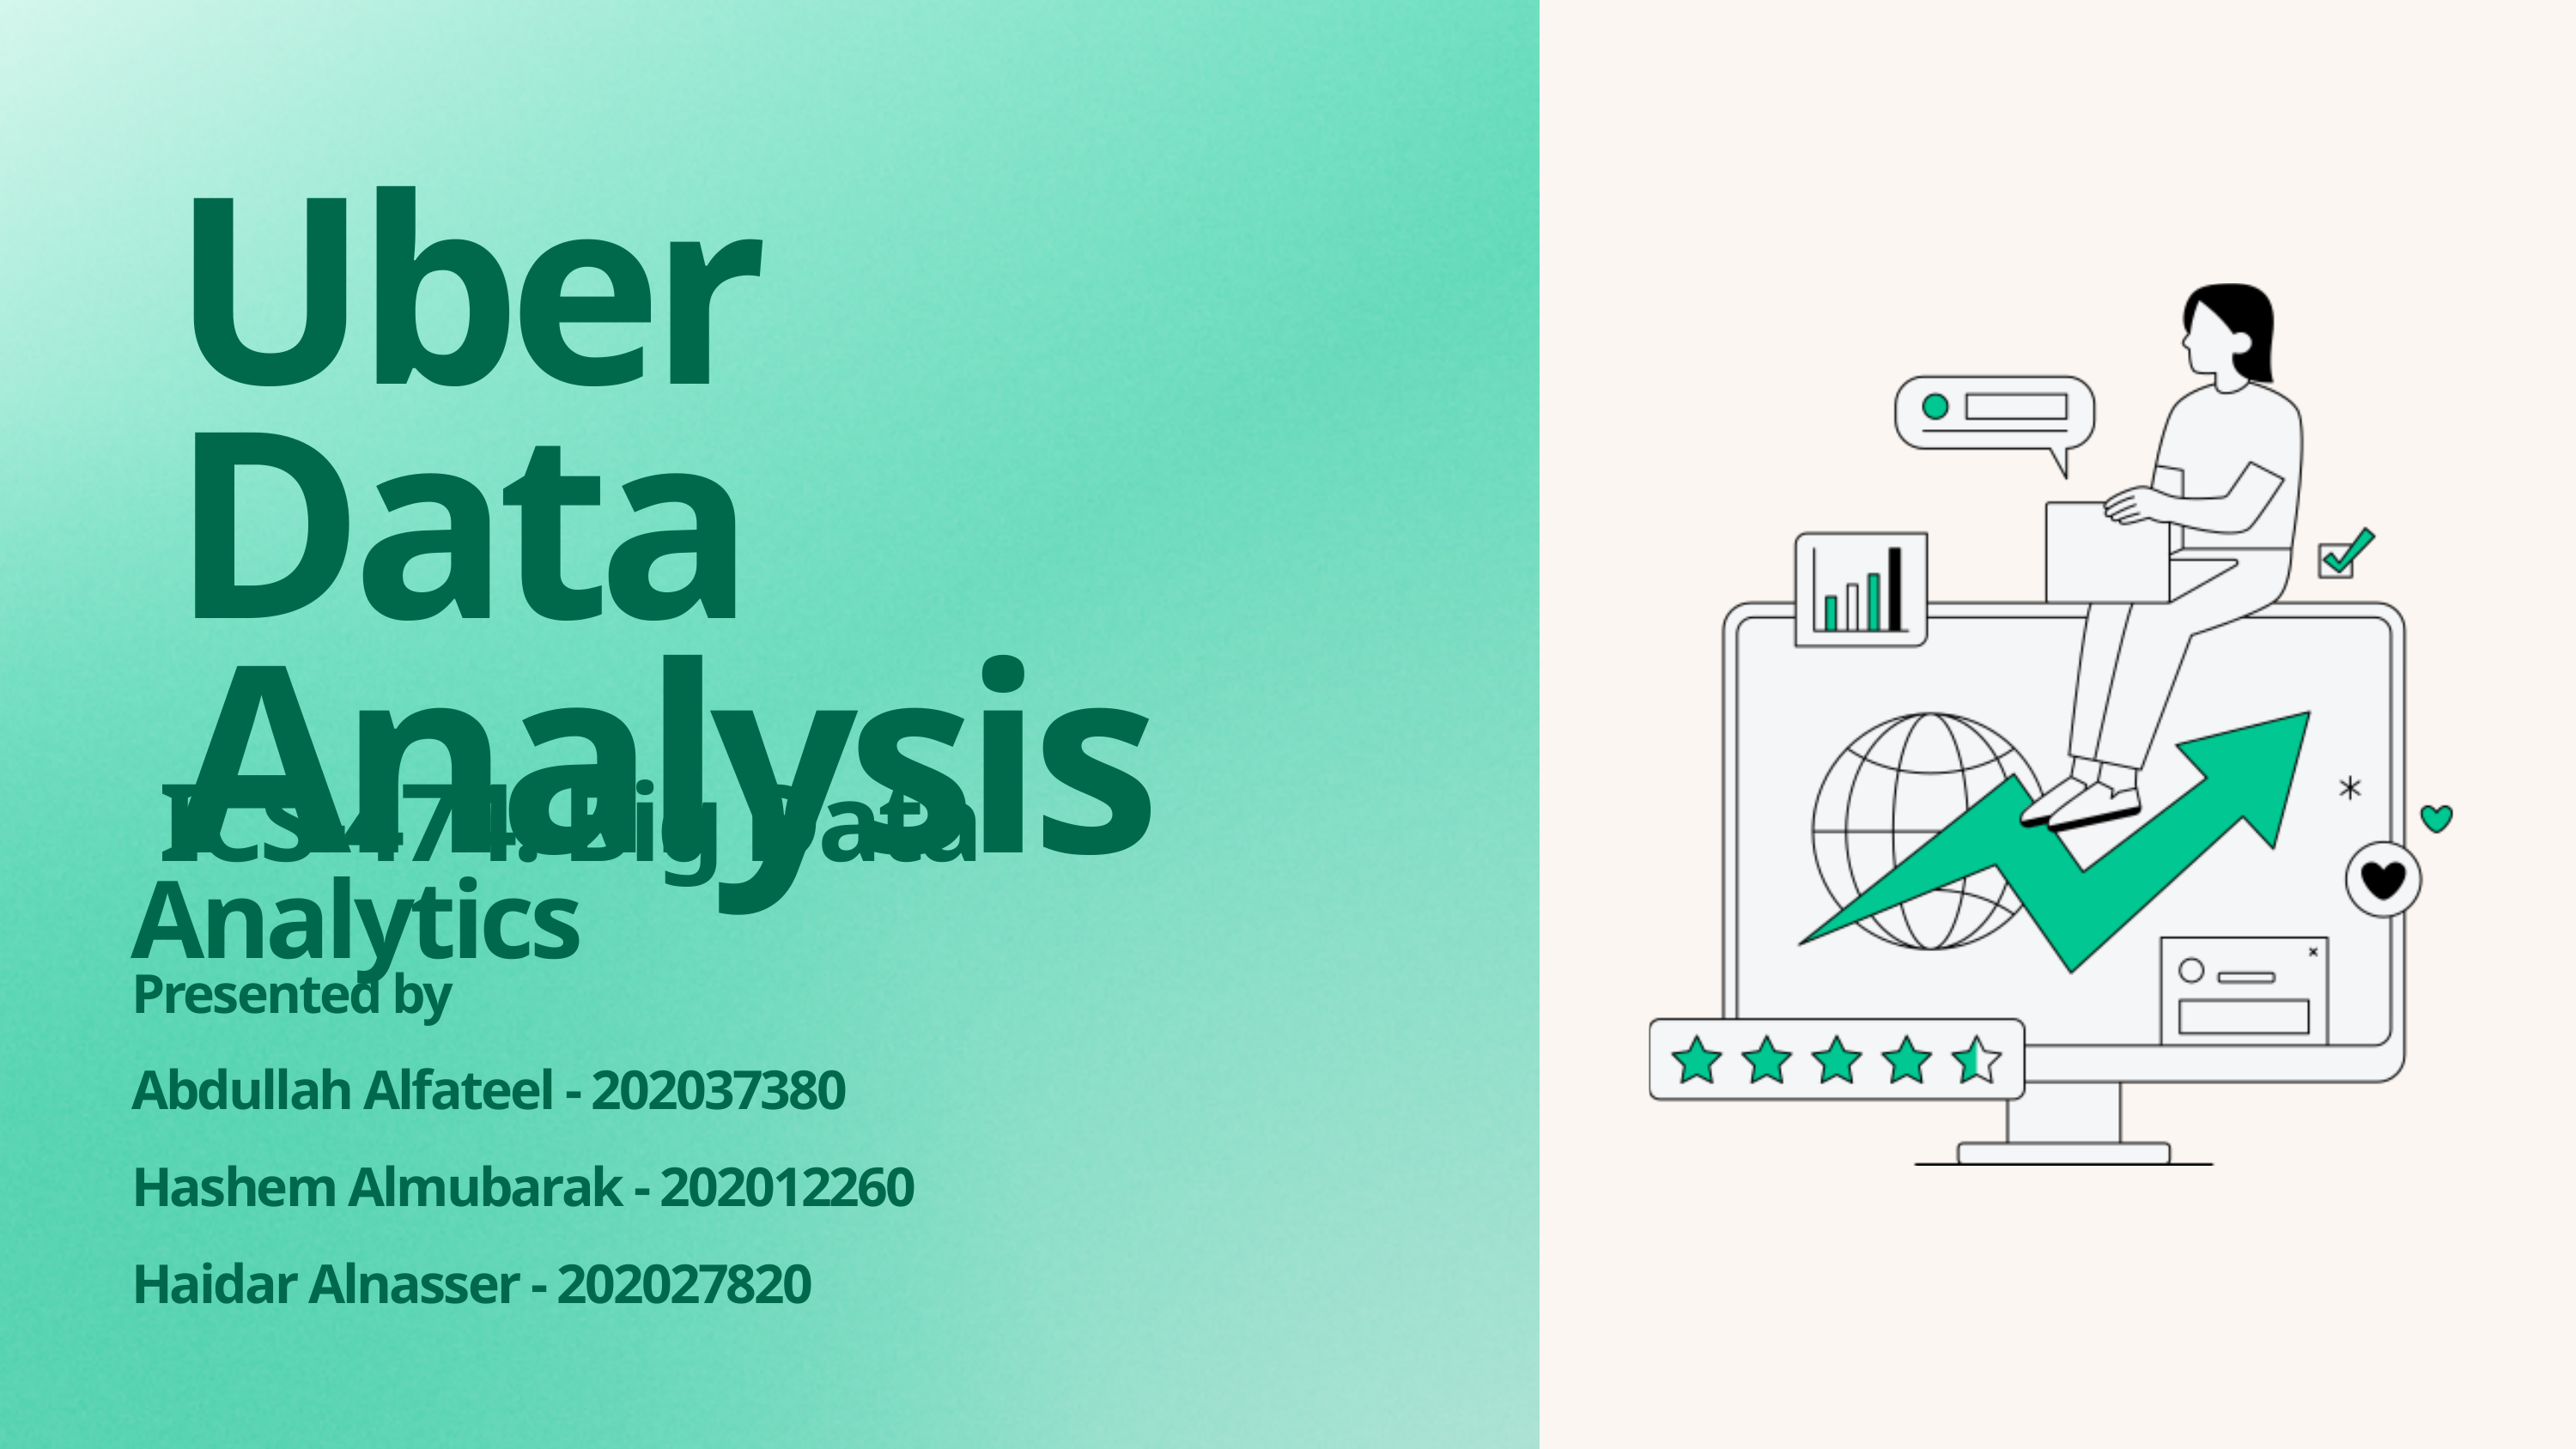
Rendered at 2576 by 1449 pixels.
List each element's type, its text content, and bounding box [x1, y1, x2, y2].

text_box [0, 0, 1540, 1449]
text_box ICS-474: Big Data Analytics [131, 786, 1393, 975]
text_box Uber Data Analysis [172, 202, 1352, 786]
text_box [1649, 283, 2459, 1166]
text_box Presented by Abdullah Alfateel - 202037380 Hashem Almubarak - 202012260 Haidar Alnasser - 202027820 [131, 975, 1425, 1411]
